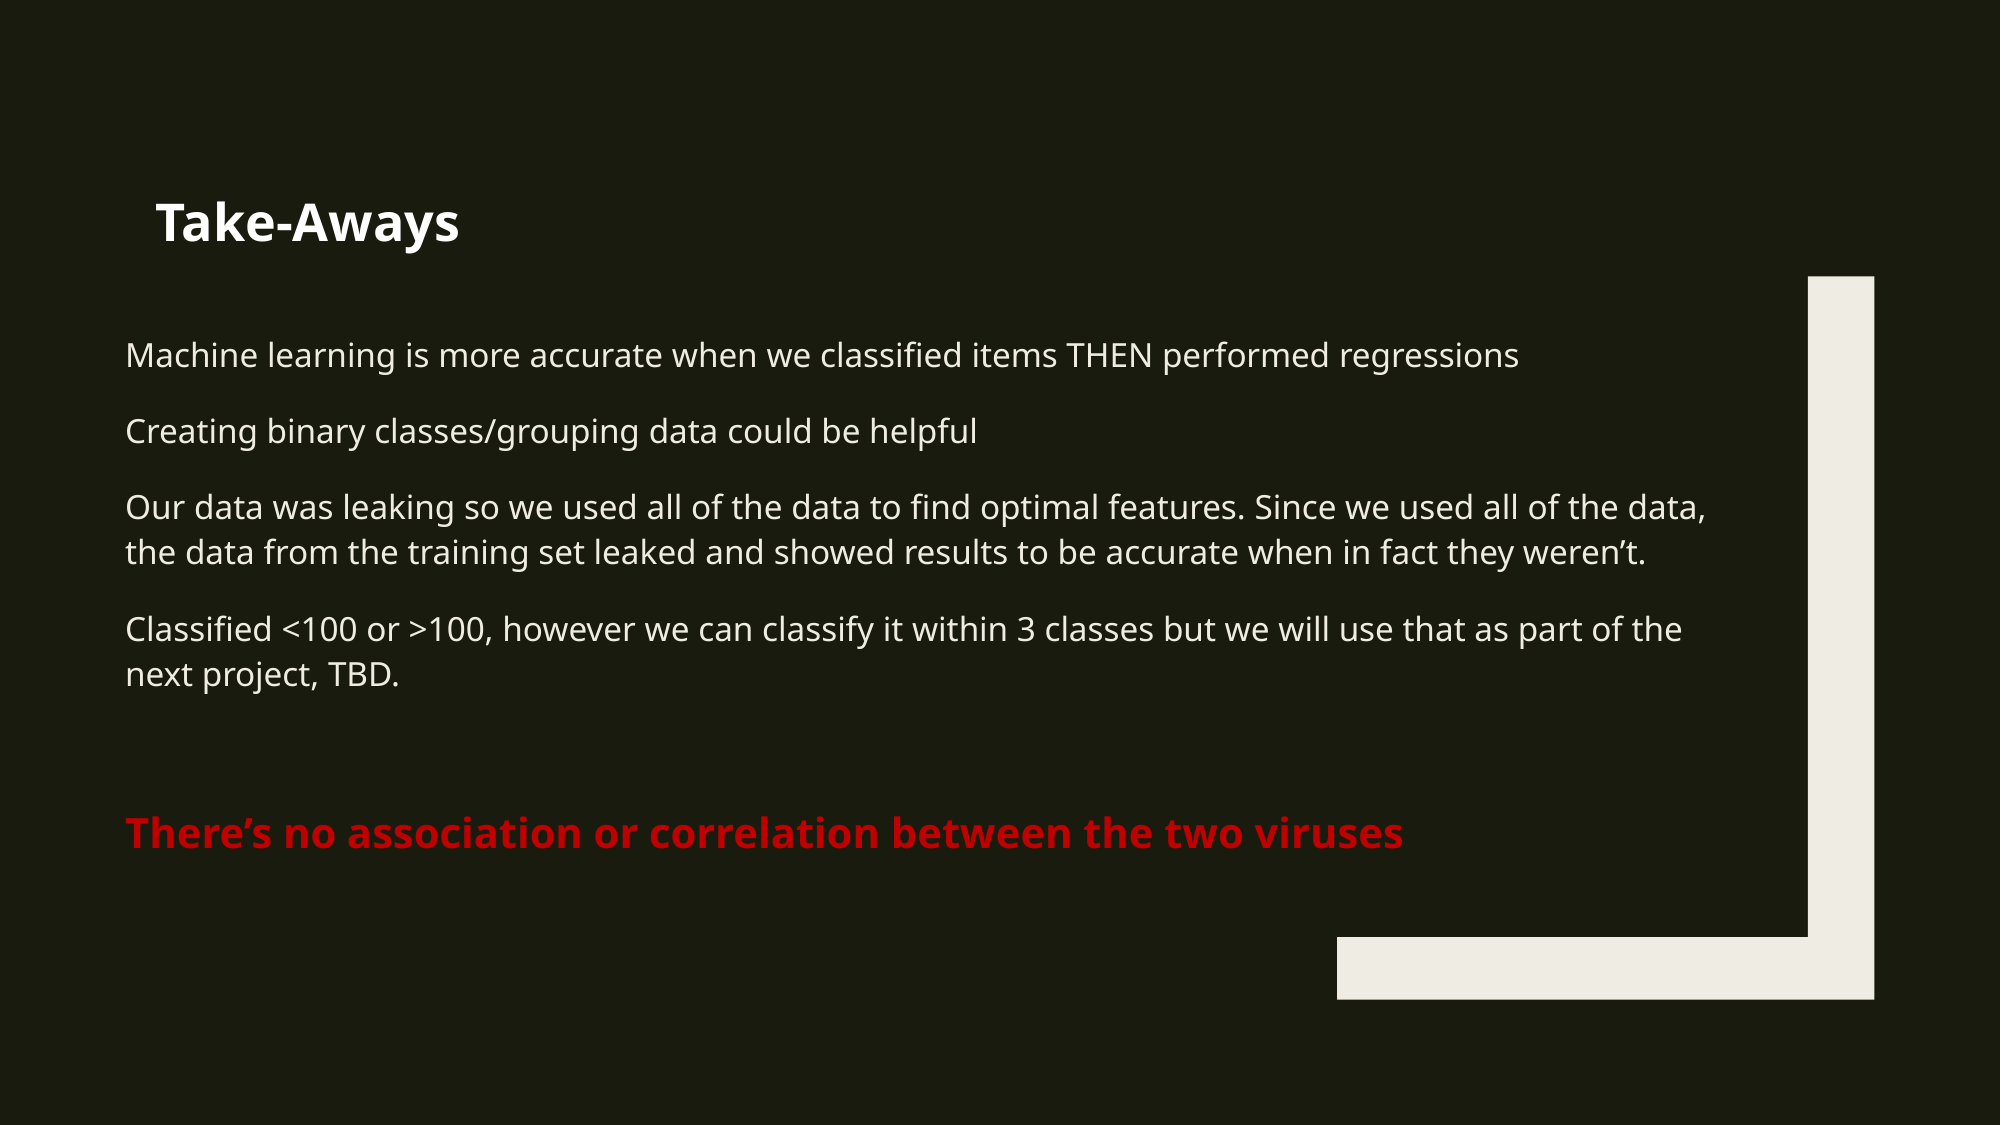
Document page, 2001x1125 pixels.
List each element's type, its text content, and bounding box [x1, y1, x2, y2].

text_box Machine learning is more accurate when we classified items THEN performed regressions Creating binary classes/grouping data could be helpful Our data was leaking so we used all of the data to find optimal features. Since we used all of the data, the data from the training set leaked and showed results to be accurate when in fact they weren’t. Classified <100 or >100, however we can classify it within 3 classes but we will use that as part of the next project, TBD. There’s no association or correlation between the two viruses [110, 321, 1769, 896]
text_box Take-Aways [140, 181, 729, 259]
